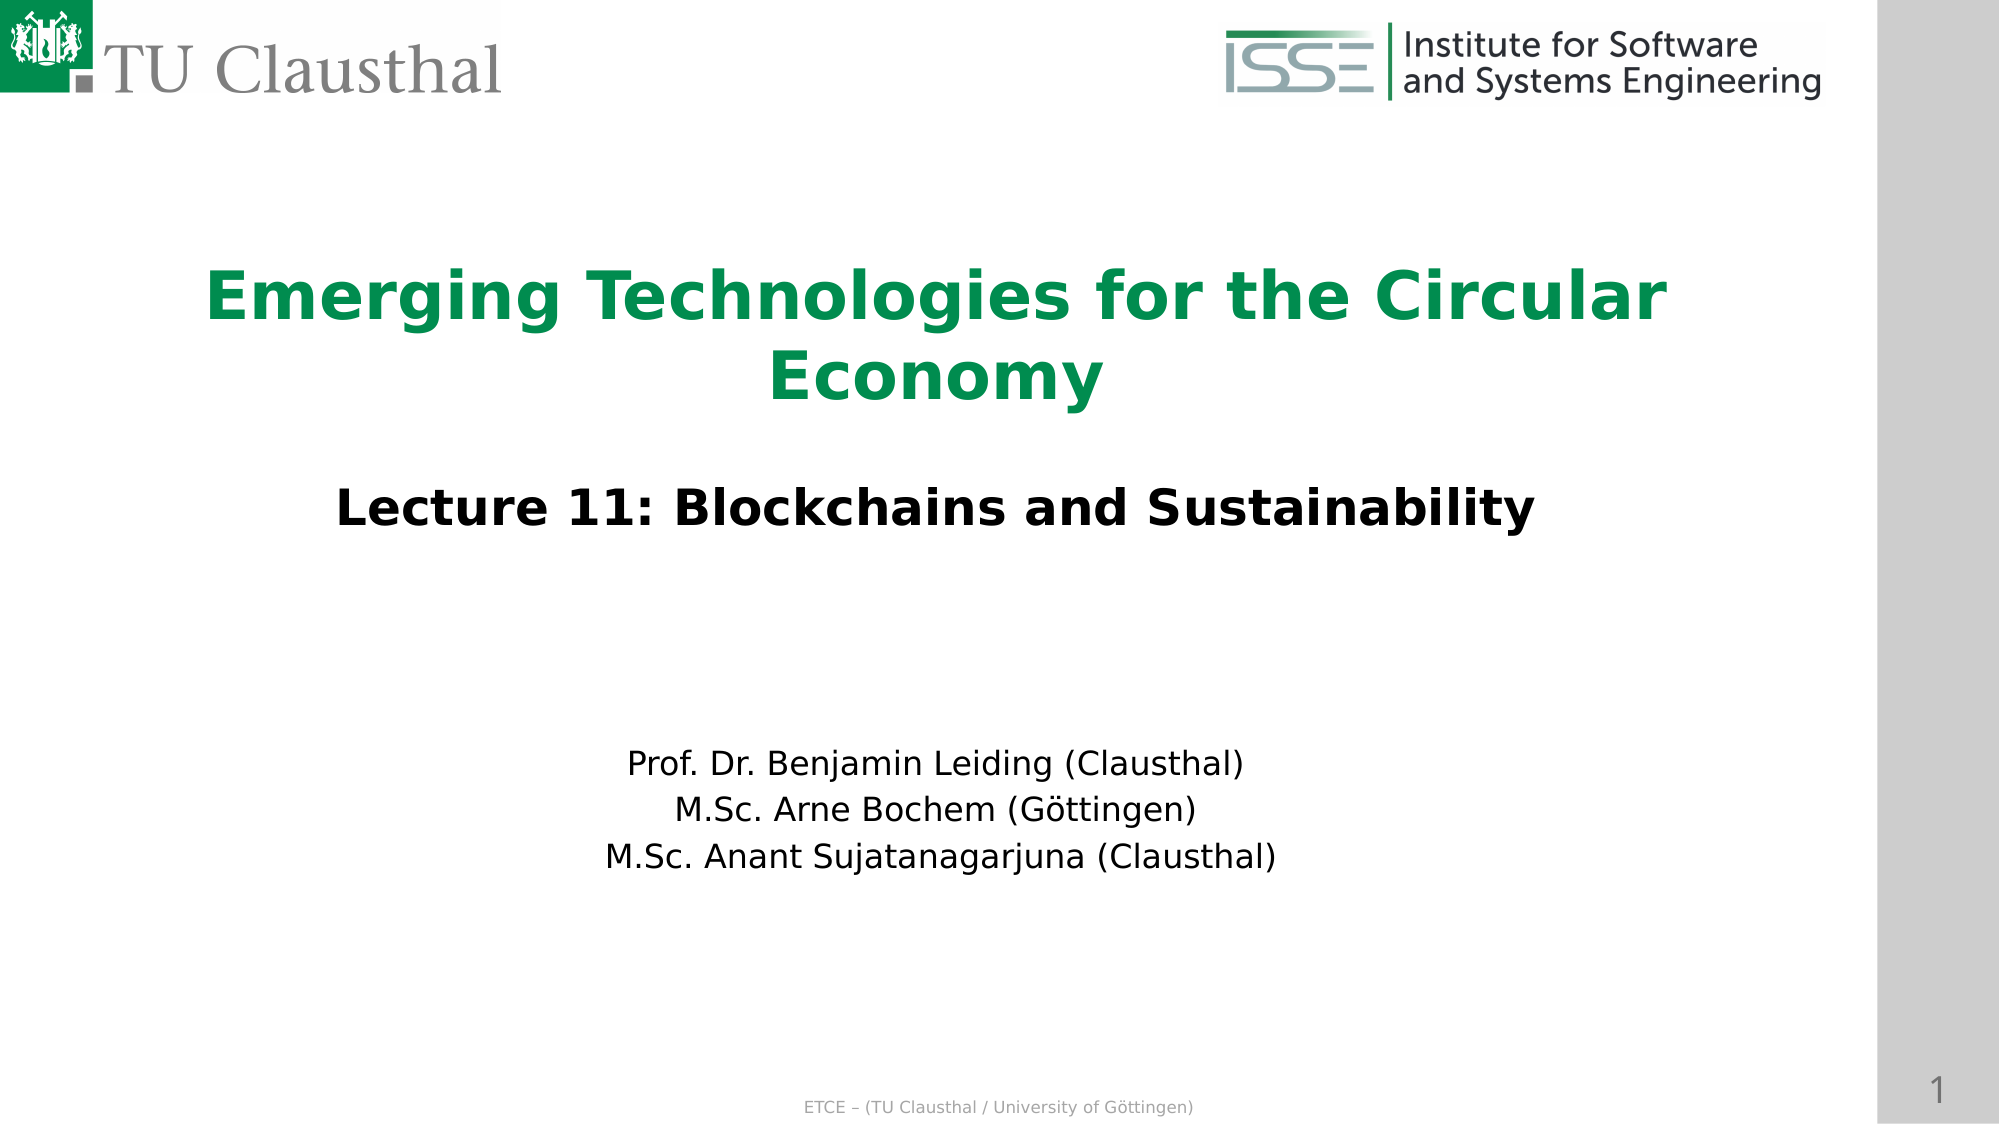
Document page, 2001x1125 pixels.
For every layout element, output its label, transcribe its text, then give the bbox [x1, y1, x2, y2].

picture [0, 0, 501, 93]
text_box Emerging Technologies for the Circular Economy [86, 231, 1787, 421]
picture [1218, 22, 1826, 107]
text_box Lecture 11: Blockchains and Sustainability Prof. Dr. Benjamin Leiding (Clausthal) M.Sc. Arne Bochem (Göttingen) M.Sc. Anant Sujatanagarjuna (Clausthal) [86, 467, 1787, 857]
